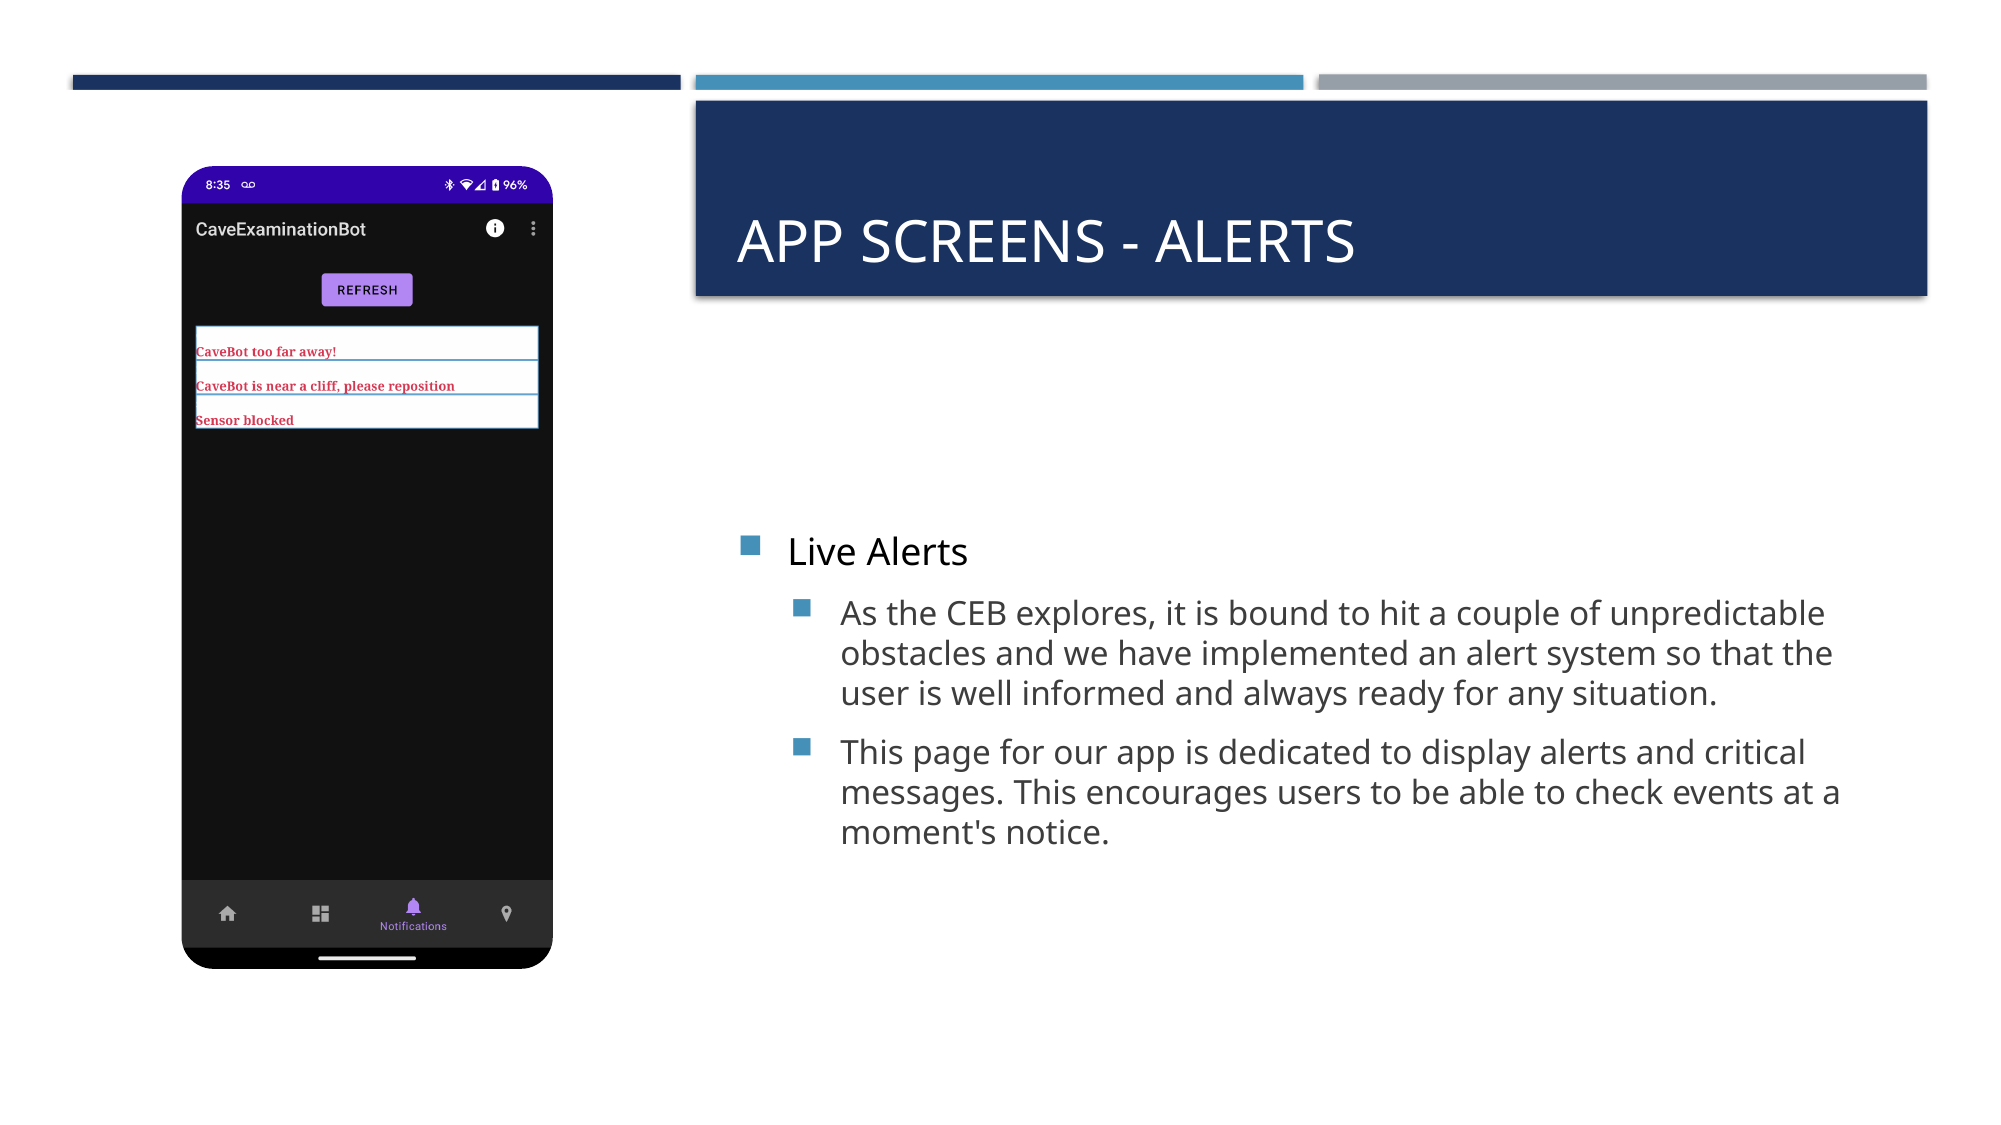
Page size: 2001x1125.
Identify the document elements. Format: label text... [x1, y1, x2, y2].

text_box [0, 88, 2000, 1125]
picture [181, 165, 554, 970]
list Live Alerts As the CEB explores, it is bound to hit a couple of unpredictable obstacles and we have implemented an alert system so that the user is well informed and always ready for any situation. This page for our app is dedicated to display alerts and critical messages. This encourages users to be able to check events at a moment's notice. [722, 357, 1905, 1022]
title App screens - Alerts [722, 115, 1905, 282]
text_box [695, 100, 1928, 297]
